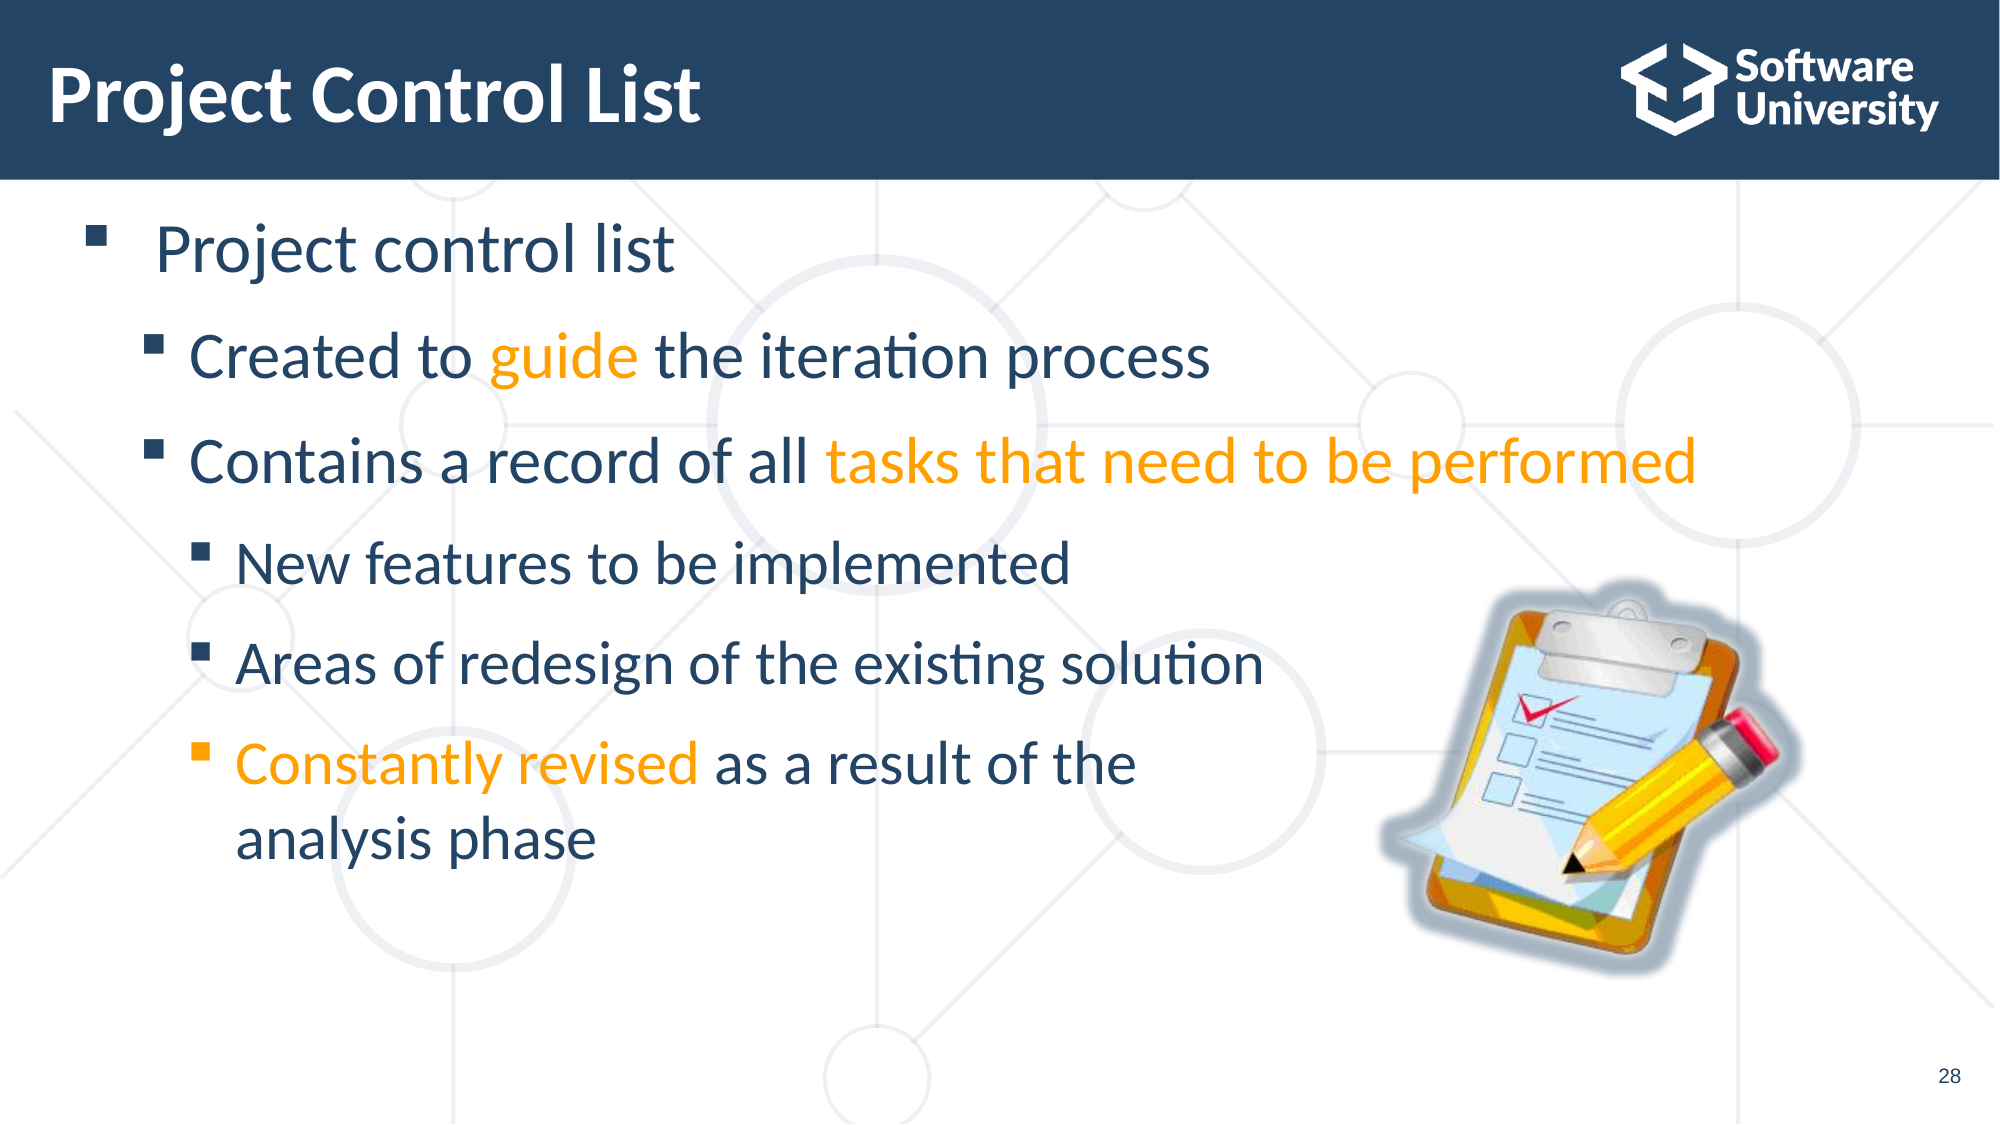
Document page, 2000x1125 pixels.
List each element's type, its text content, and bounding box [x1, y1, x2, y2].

picture [1621, 43, 1939, 136]
slide_number 43 [1381, 580, 1810, 984]
picture [1387, 587, 1793, 967]
list Project control list Created to guide the iteration process Contains a record of all tasks that need to be performed New features to be implemented Areas of redesign of the existing solution Constantly revised as a result of the analysis phase [62, 196, 1970, 1050]
slide_number 28 [1896, 1049, 1968, 1101]
title Project Control List [31, 16, 1591, 162]
